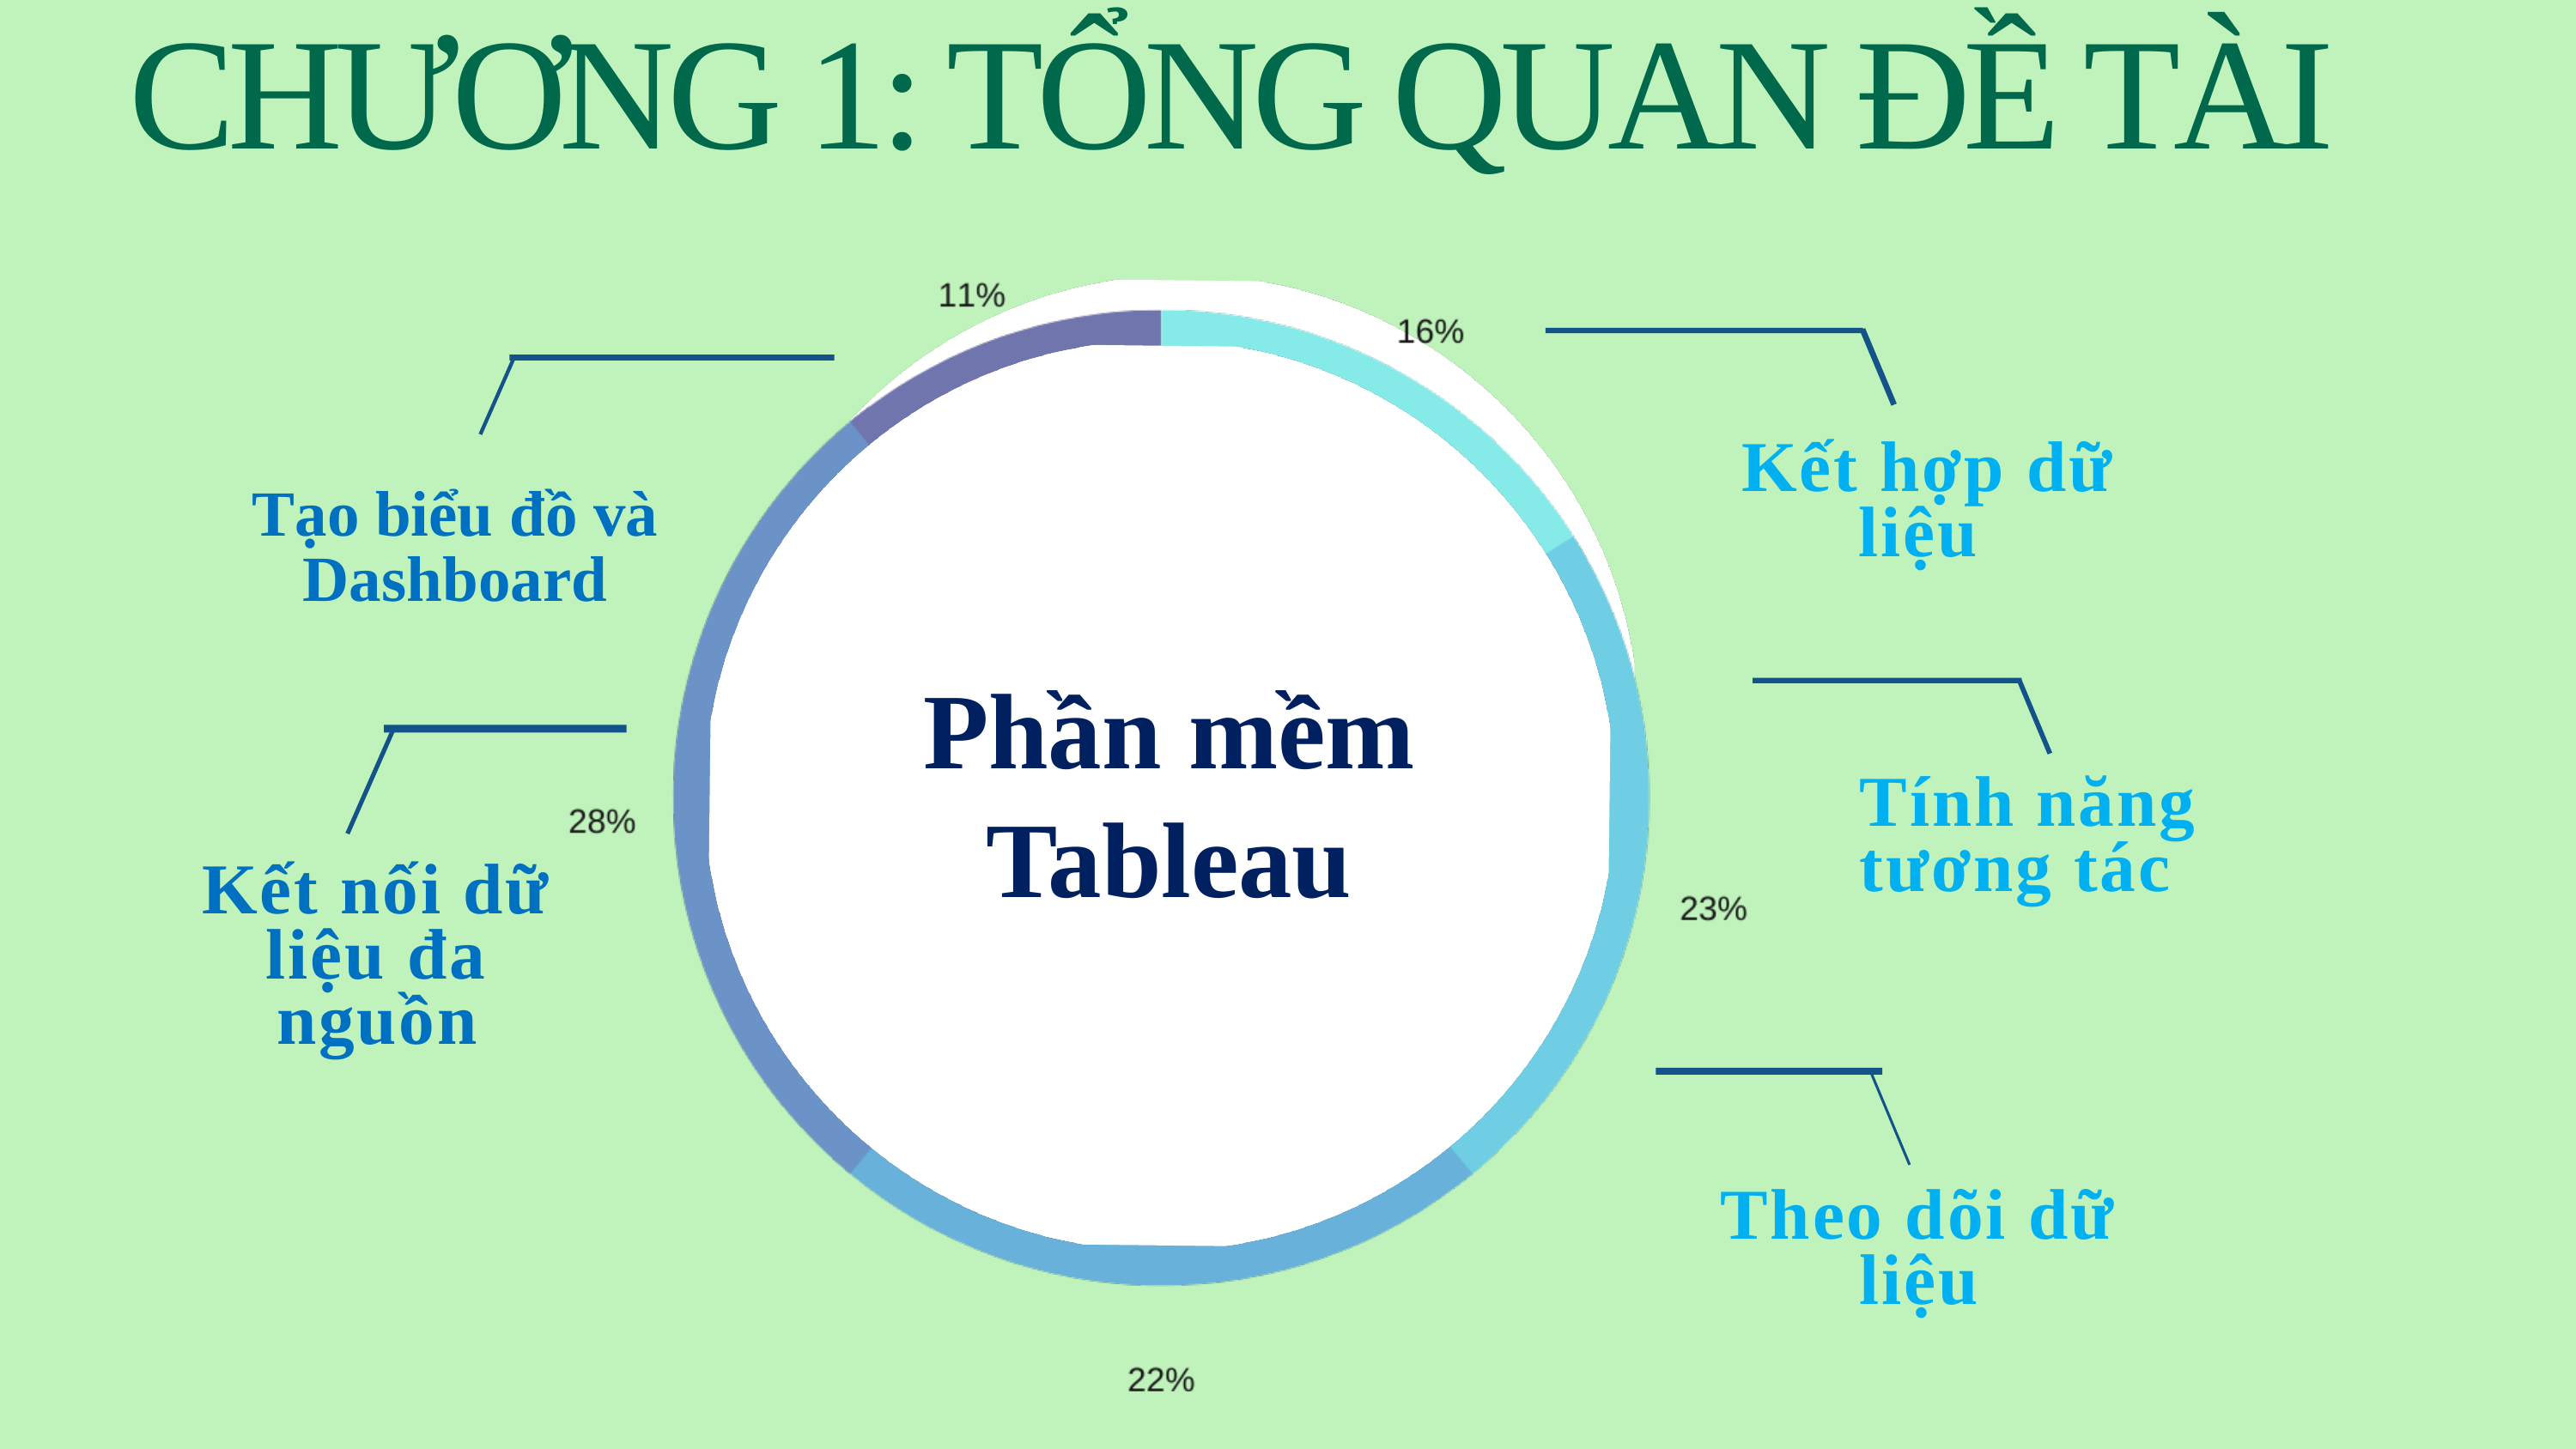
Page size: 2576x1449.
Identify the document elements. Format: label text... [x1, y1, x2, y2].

text_box Theo dõi dữ liệu [1871, 1188, 2141, 1319]
text_box Kết nối dữ liệu đa nguồn [155, 863, 447, 1059]
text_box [1871, 1067, 1900, 1167]
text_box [354, 724, 447, 836]
text_box CHƯƠNG 1: TỔNG QUAN ĐỀ TÀI [128, 37, 2512, 181]
picture [1860, 1210, 1865, 1235]
picture [451, 111, 1865, 1449]
text_box Kết hợp dữ liệu [1871, 440, 2150, 572]
text_box Tạo biểu đồ và Dashboard [234, 483, 447, 615]
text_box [1871, 327, 1900, 406]
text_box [1871, 677, 2053, 755]
text_box Tính năng tương tác [1871, 775, 2303, 906]
